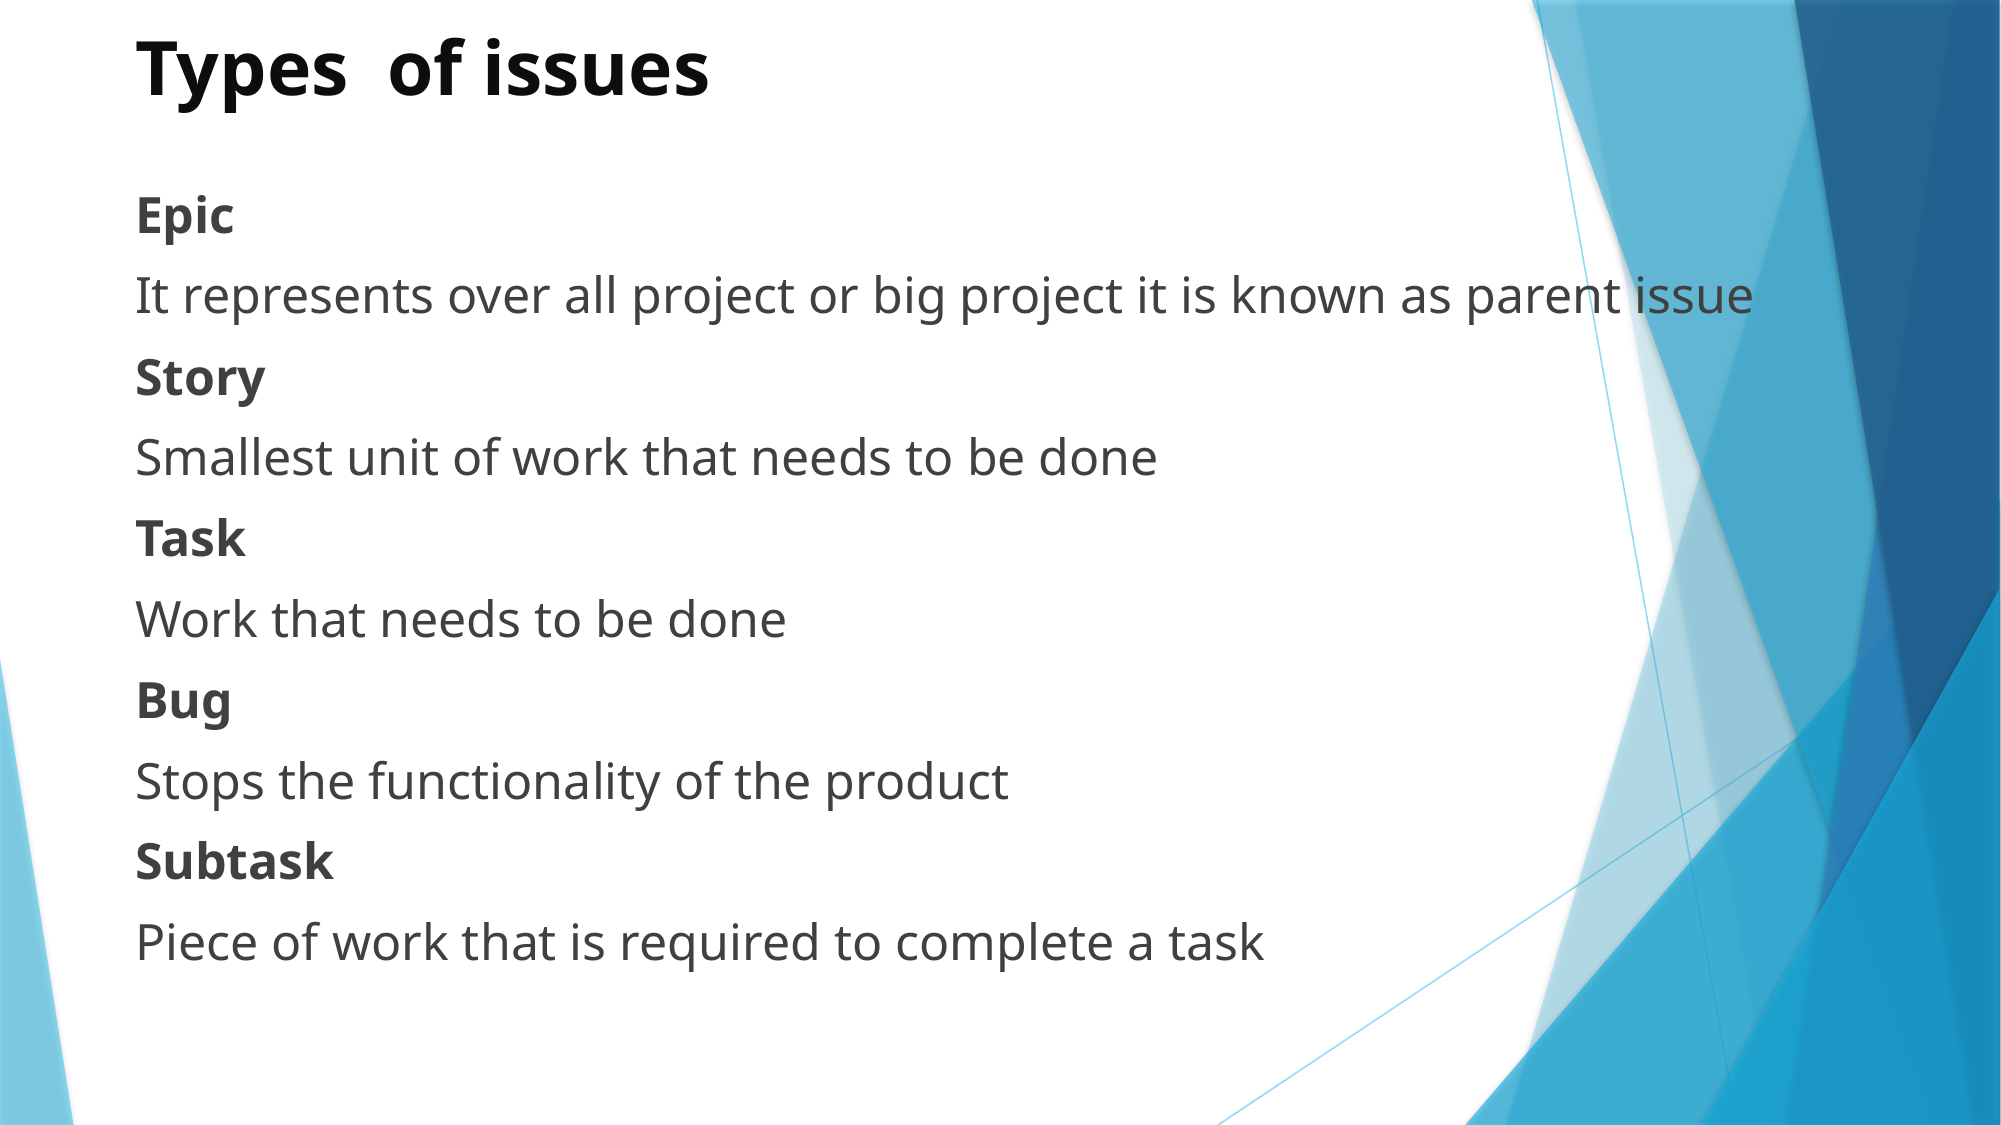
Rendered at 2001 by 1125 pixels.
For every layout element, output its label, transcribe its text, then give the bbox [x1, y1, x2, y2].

list Epic It represents over all project or big project it is known as parent issue Story Smallest unit of work that needs to be done Task Work that needs to be done Bug Stops the functionality of the product Subtask Piece of work that is required to complete a task [120, 175, 1863, 1081]
title Types of issues [120, 12, 1863, 175]
